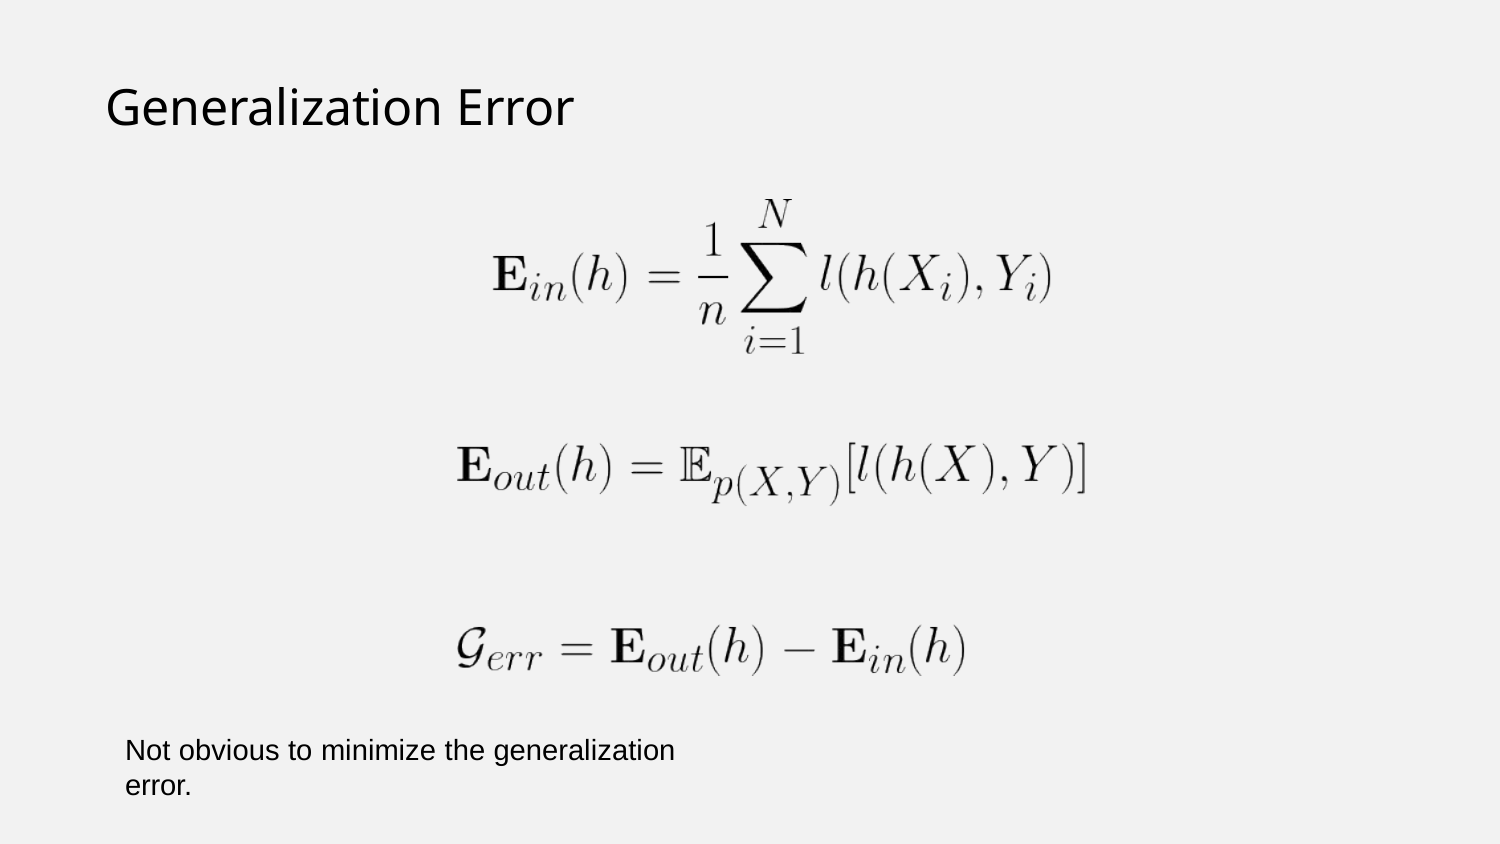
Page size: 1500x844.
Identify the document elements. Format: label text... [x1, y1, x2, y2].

picture [457, 199, 1085, 676]
title Generalization Error [103, 24, 1397, 176]
text_box Not obvious to minimize the generalization error. [123, 729, 752, 802]
